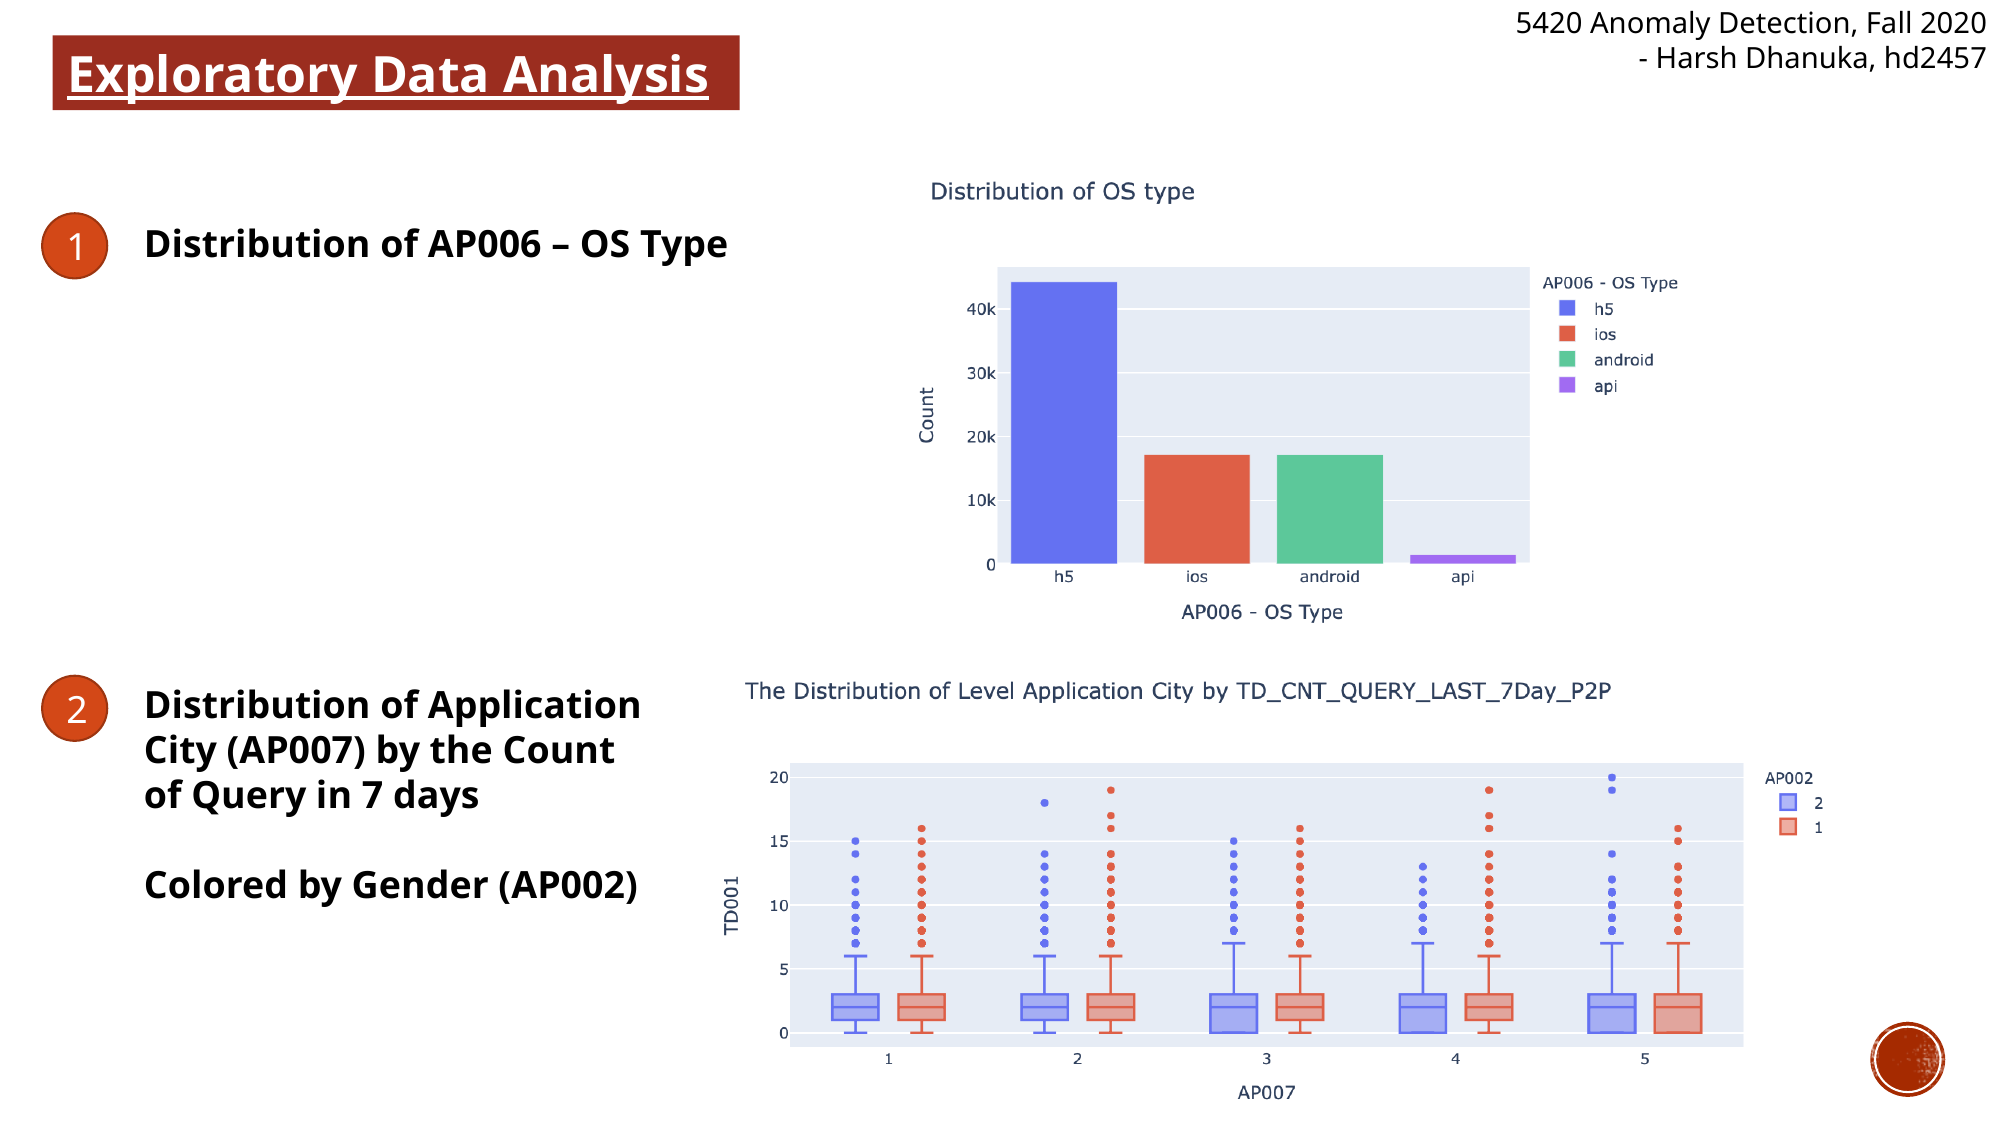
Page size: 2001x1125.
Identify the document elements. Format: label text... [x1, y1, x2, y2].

text_box 5420 Anomaly Detection, Fall 2020 - Harsh Dhanuka, hd2457 [1357, 0, 2000, 83]
text_box Exploratory Data Analysis [52, 35, 740, 111]
picture [913, 173, 1685, 624]
picture [711, 671, 1831, 1108]
text_box Distribution of AP006 – OS Type [129, 213, 913, 273]
text_box 1 [41, 212, 109, 280]
text_box 2 [41, 674, 109, 742]
text_box Distribution of Application City (AP007) by the Count of Query in 7 days Colored by Gender (AP002) [129, 673, 675, 914]
